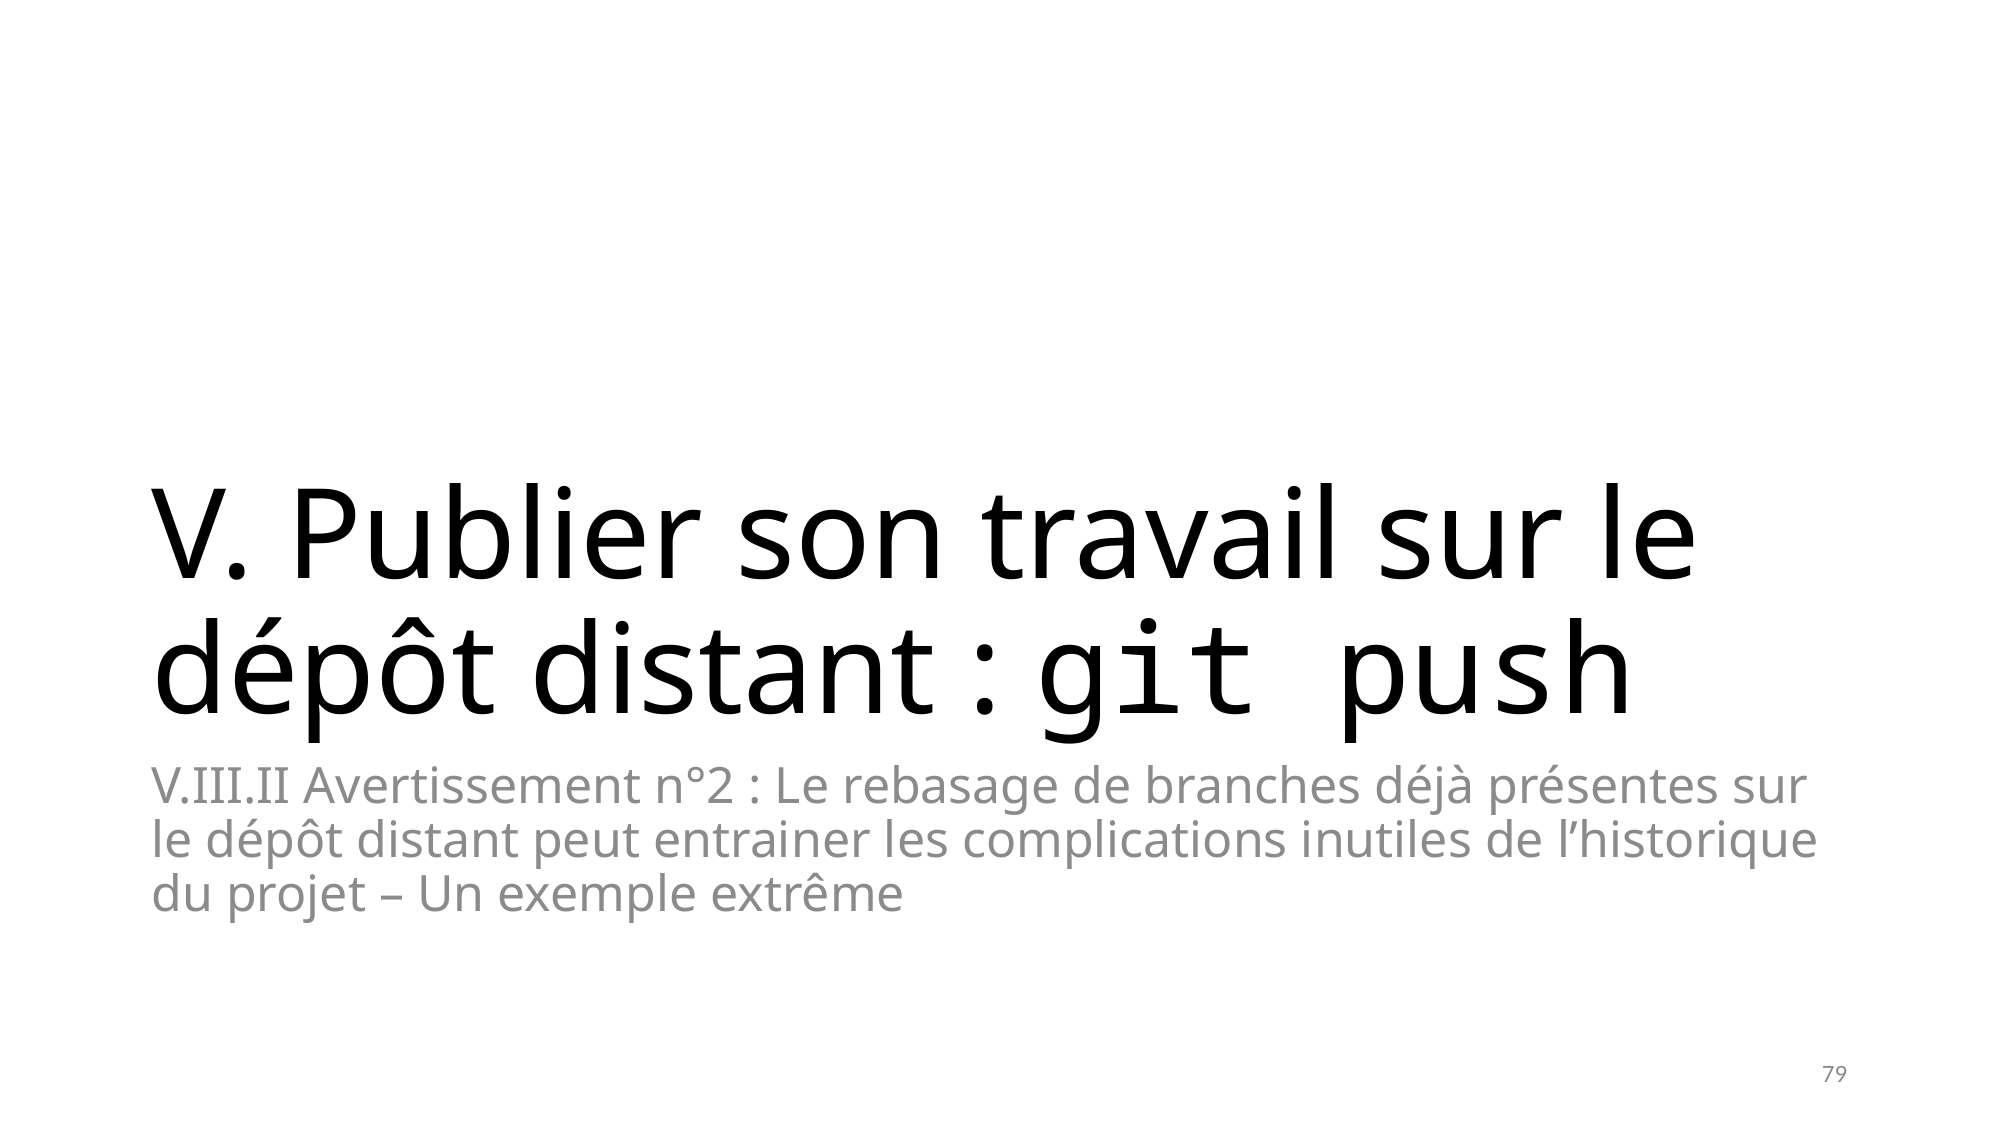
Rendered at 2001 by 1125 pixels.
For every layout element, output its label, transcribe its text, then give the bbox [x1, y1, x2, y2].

list V.III.II Avertissement n°2 : Le rebasage de branches déjà présentes sur le dépôt distant peut entrainer les complications inutiles de l’historique du projet – Un exemple extrême [136, 752, 1862, 999]
title V. Publier son travail sur le dépôt distant : git push [136, 280, 1862, 749]
slide_number 79 [1412, 1042, 1863, 1103]
